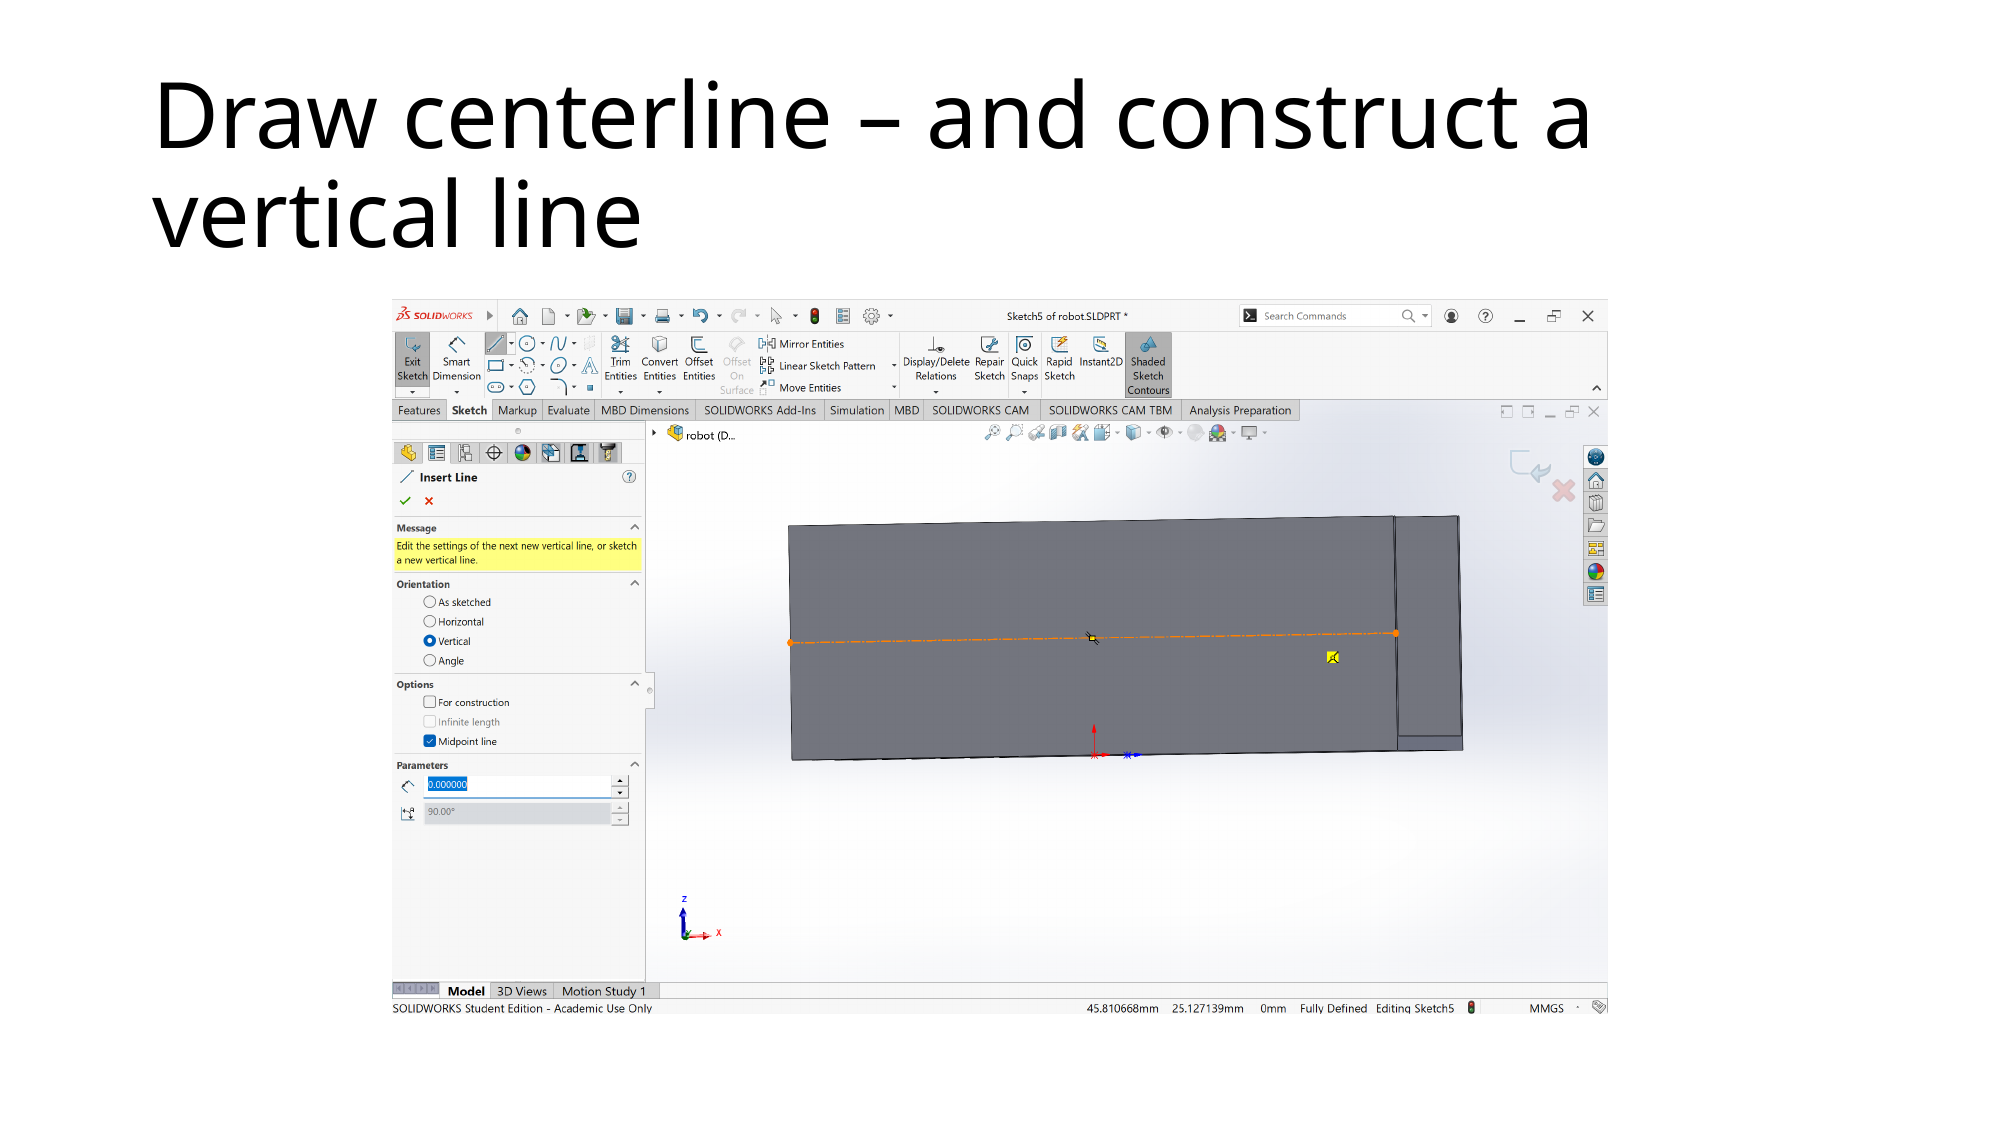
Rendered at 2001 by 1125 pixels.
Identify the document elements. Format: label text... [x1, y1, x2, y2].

title Draw centerline – and construct a vertical line [137, 59, 1863, 278]
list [391, 298, 1608, 1014]
